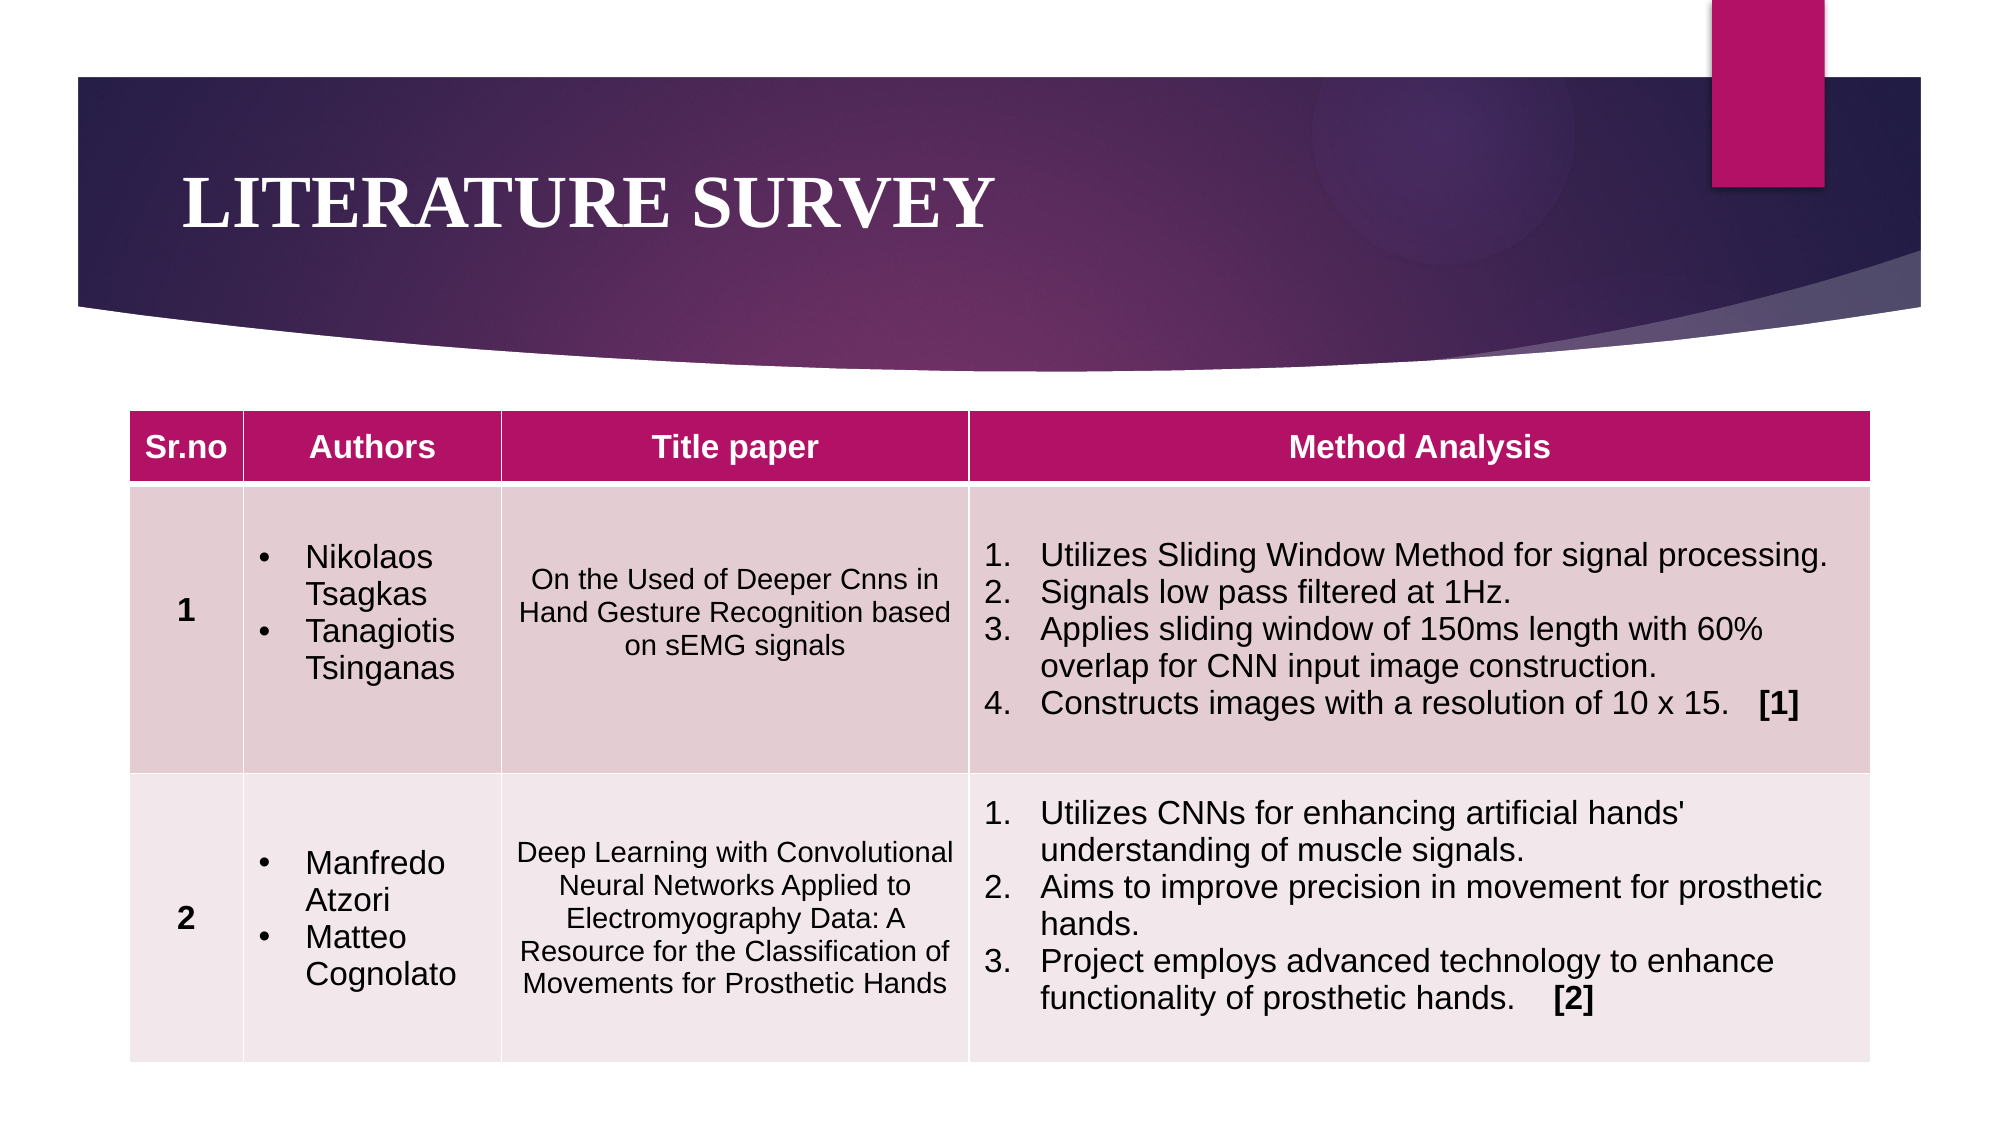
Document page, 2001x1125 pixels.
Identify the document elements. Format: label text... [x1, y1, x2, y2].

table_cell Utilizes CNNs for enhancing artificial hands' understanding of muscle signals. Aims to improve precision in movement for prosthetic hands. Project employs advanced technology to enhance functionality of prosthetic hands. [2] [970, 774, 1870, 1062]
table_cell 2 [130, 774, 243, 1062]
table_header Method Analysis [970, 411, 1870, 481]
table_cell Deep Learning with Convolutional Neural Networks Applied to Electromyography Data: A Resource for the Classification of Movements for Prosthetic Hands [502, 774, 968, 1062]
table_cell Utilizes Sliding Window Method for signal processing. Signals low pass filtered at 1Hz. Applies sliding window of 150ms length with 60% overlap for CNN input image construction. Constructs images with a resolution of 10 x 15. [1] [970, 487, 1870, 773]
table_header Sr.no [130, 411, 243, 481]
table_header Authors [244, 411, 501, 481]
table_cell On the Used of Deeper Cnns in Hand Gesture Recognition based on sEMG signals [502, 487, 968, 773]
table_header Title paper [502, 411, 968, 481]
text_box LITERATURE SURVEY [167, 145, 1109, 251]
table_cell 1 [130, 487, 243, 773]
table_cell Manfredo Atzori Matteo Cognolato [244, 774, 501, 1062]
table_cell Nikolaos Tsagkas Tanagiotis Tsinganas [244, 487, 501, 773]
